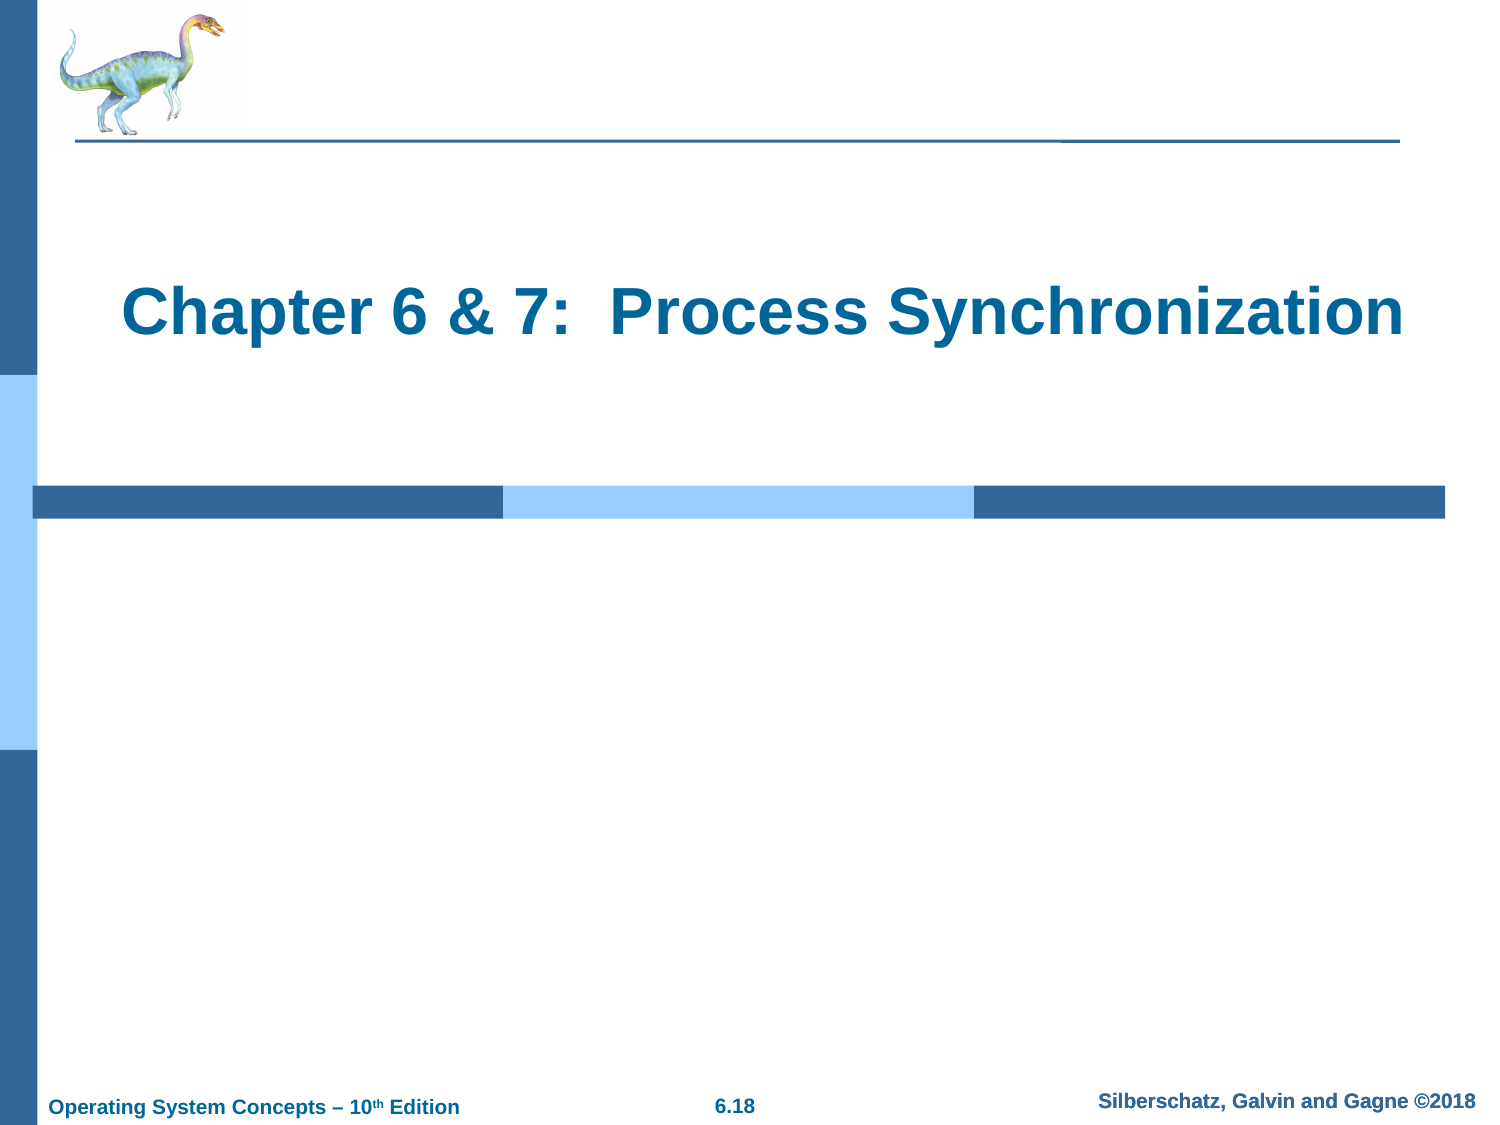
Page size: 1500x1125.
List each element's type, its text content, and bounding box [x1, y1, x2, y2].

title Chapter 6 & 7: Process Synchronization [87, 260, 1442, 356]
picture [46, 0, 243, 149]
